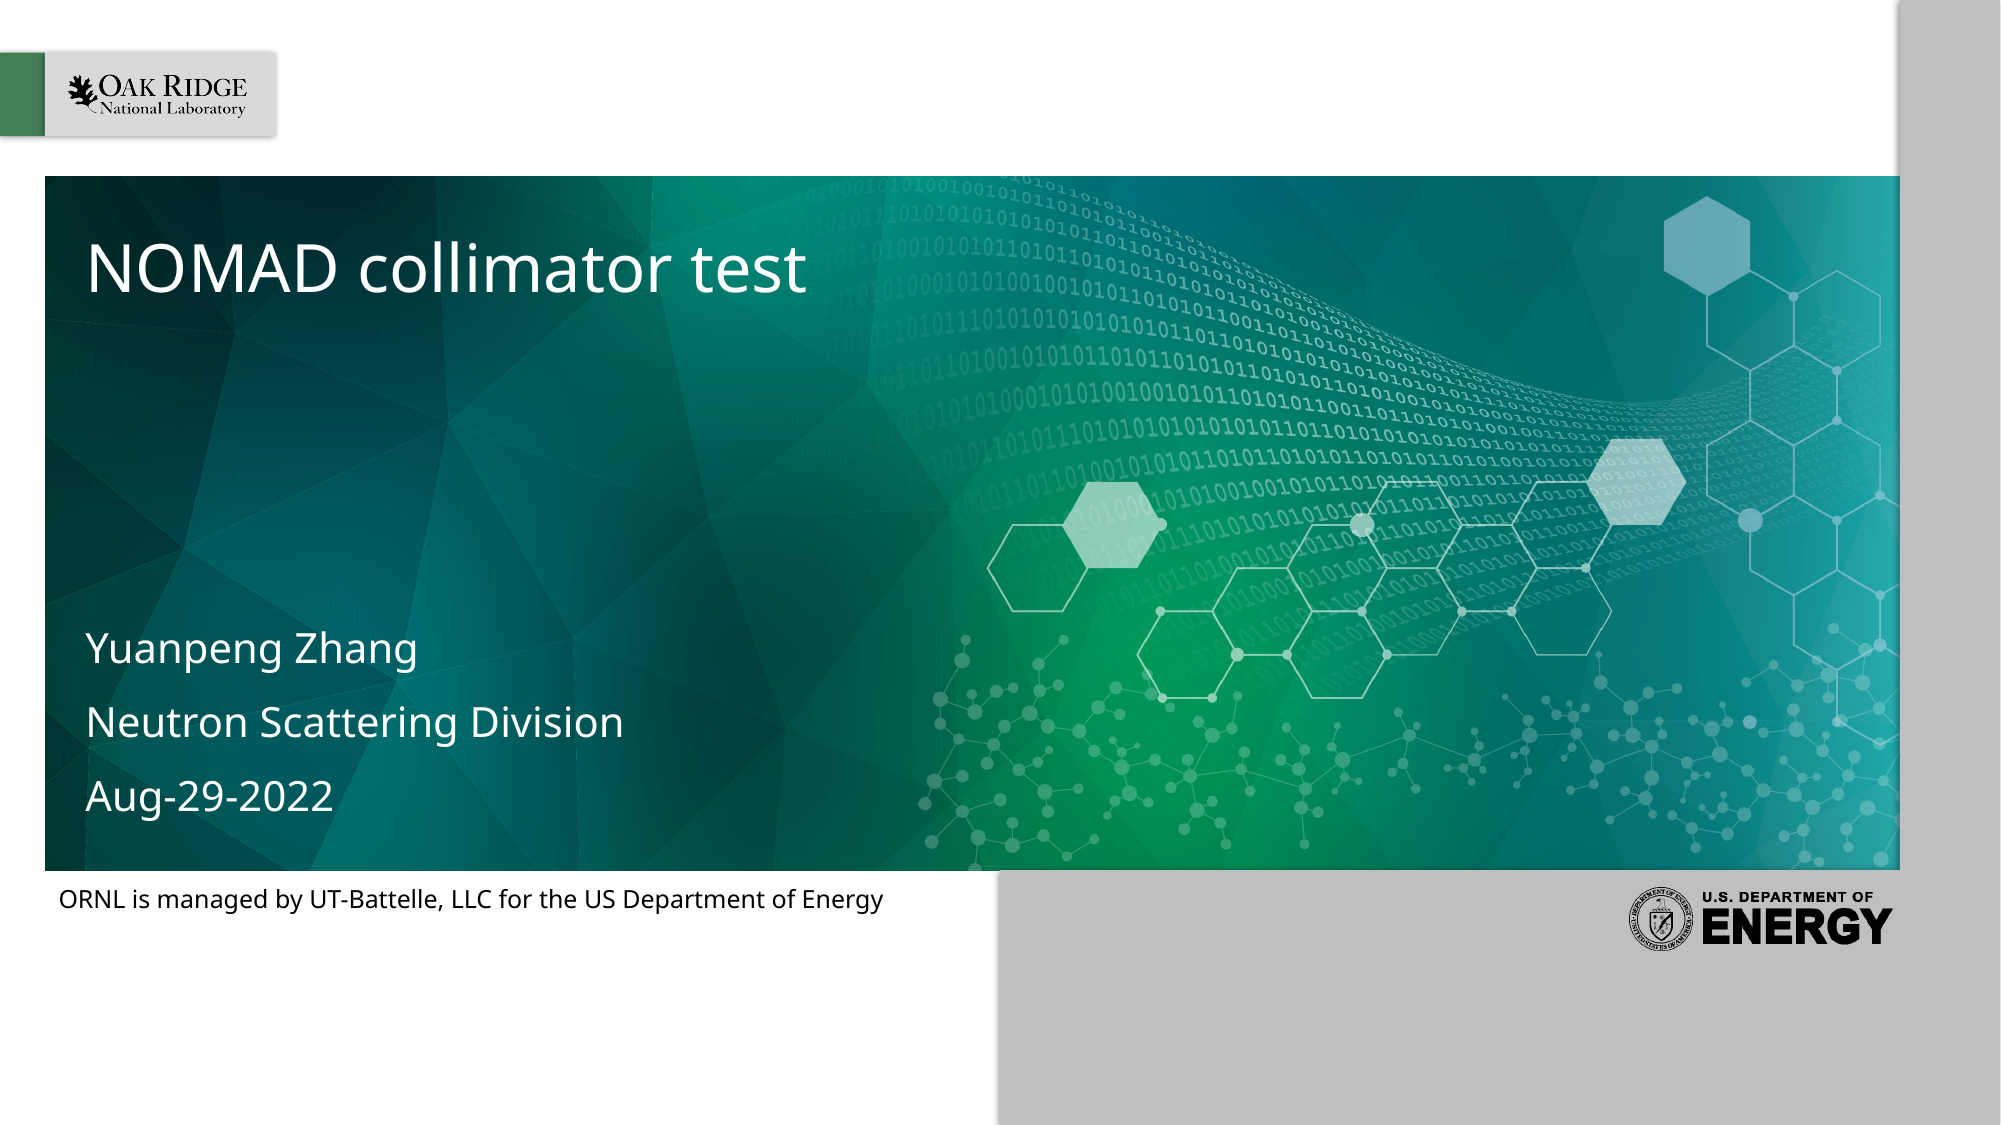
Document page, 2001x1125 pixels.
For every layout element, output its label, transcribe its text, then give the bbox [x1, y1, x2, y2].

picture [1629, 887, 1893, 951]
subtitle Yuanpeng Zhang Neutron Scattering Division Aug-29-2022 [70, 540, 964, 825]
title NOMAD collimator test [70, 227, 1867, 316]
picture [45, 176, 1899, 871]
picture [67, 74, 247, 118]
